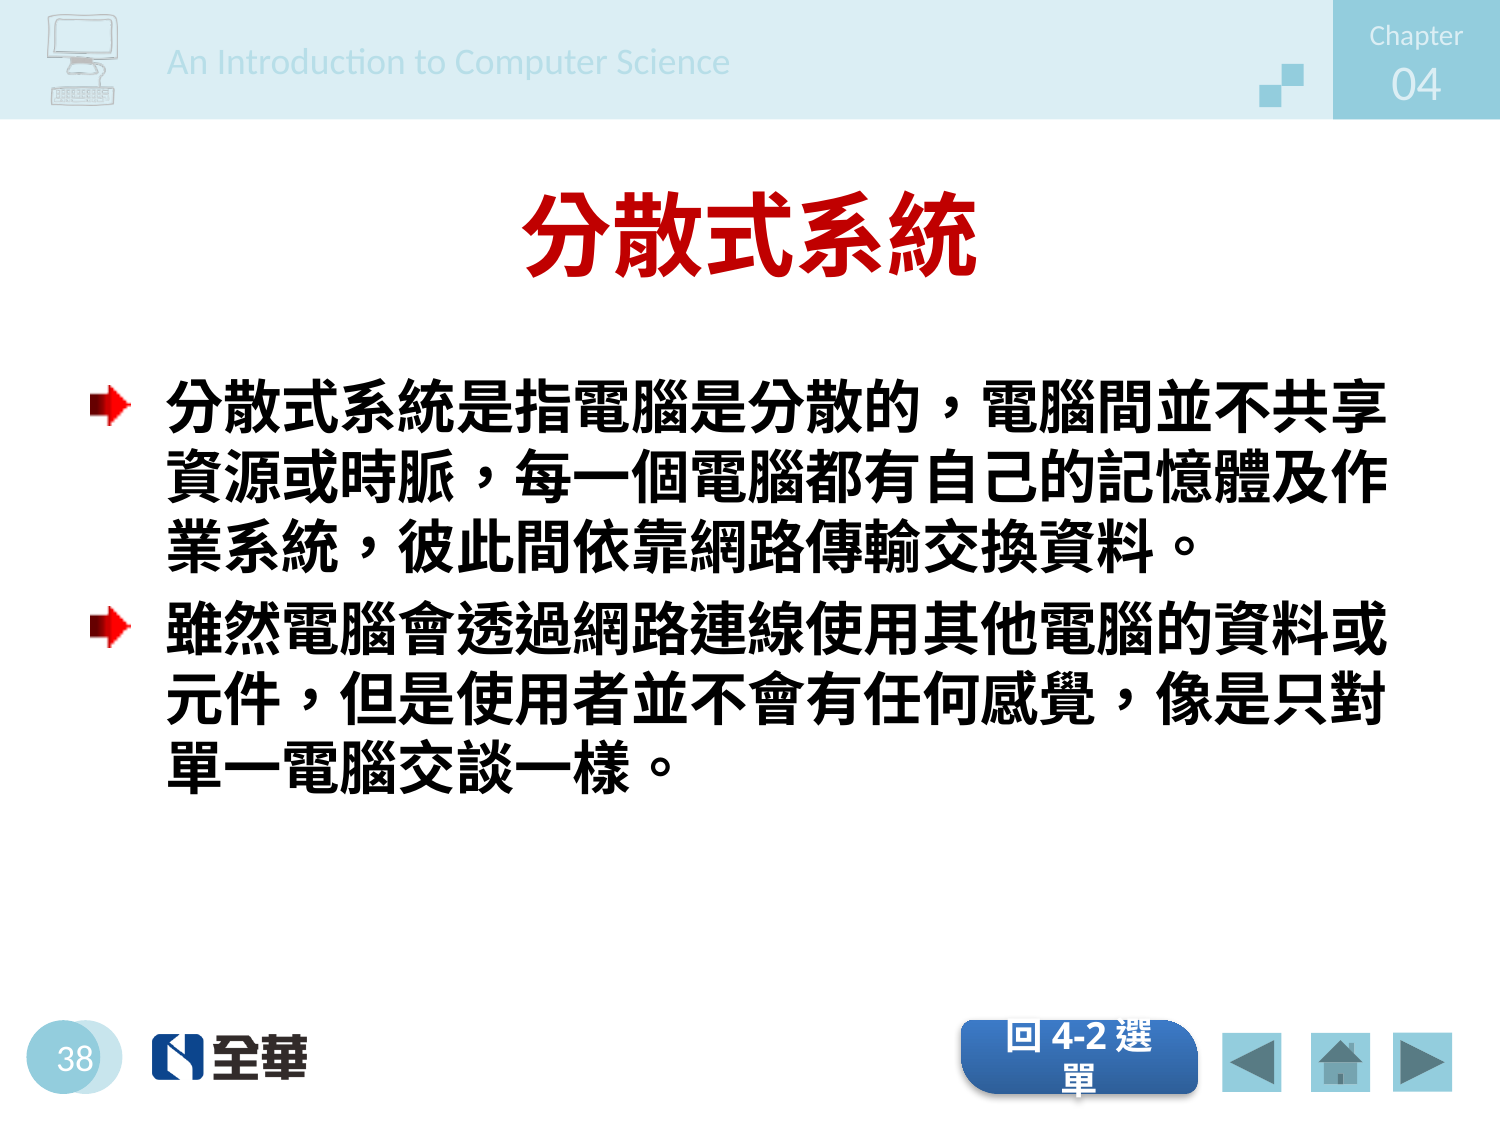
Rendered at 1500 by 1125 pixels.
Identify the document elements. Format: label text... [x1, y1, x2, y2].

picture [90, 385, 131, 426]
text_box 回4-2選單 [961, 1020, 1198, 1094]
list 分散式系統是指電腦是分散的，電腦間並不共享資源或時脈，每一個電腦都有自己的記憶體及作業系統，彼此間依靠網路傳輸交換資料。 雖然電腦會透過網路連線使用其他電腦的資料或元件，但是使用者並不會有任何感覺，像是只對單一電腦交談一樣。 [75, 363, 1425, 1005]
picture [152, 1034, 307, 1080]
title 分散式系統 [75, 138, 1425, 327]
picture [47, 14, 118, 106]
picture [90, 606, 131, 648]
